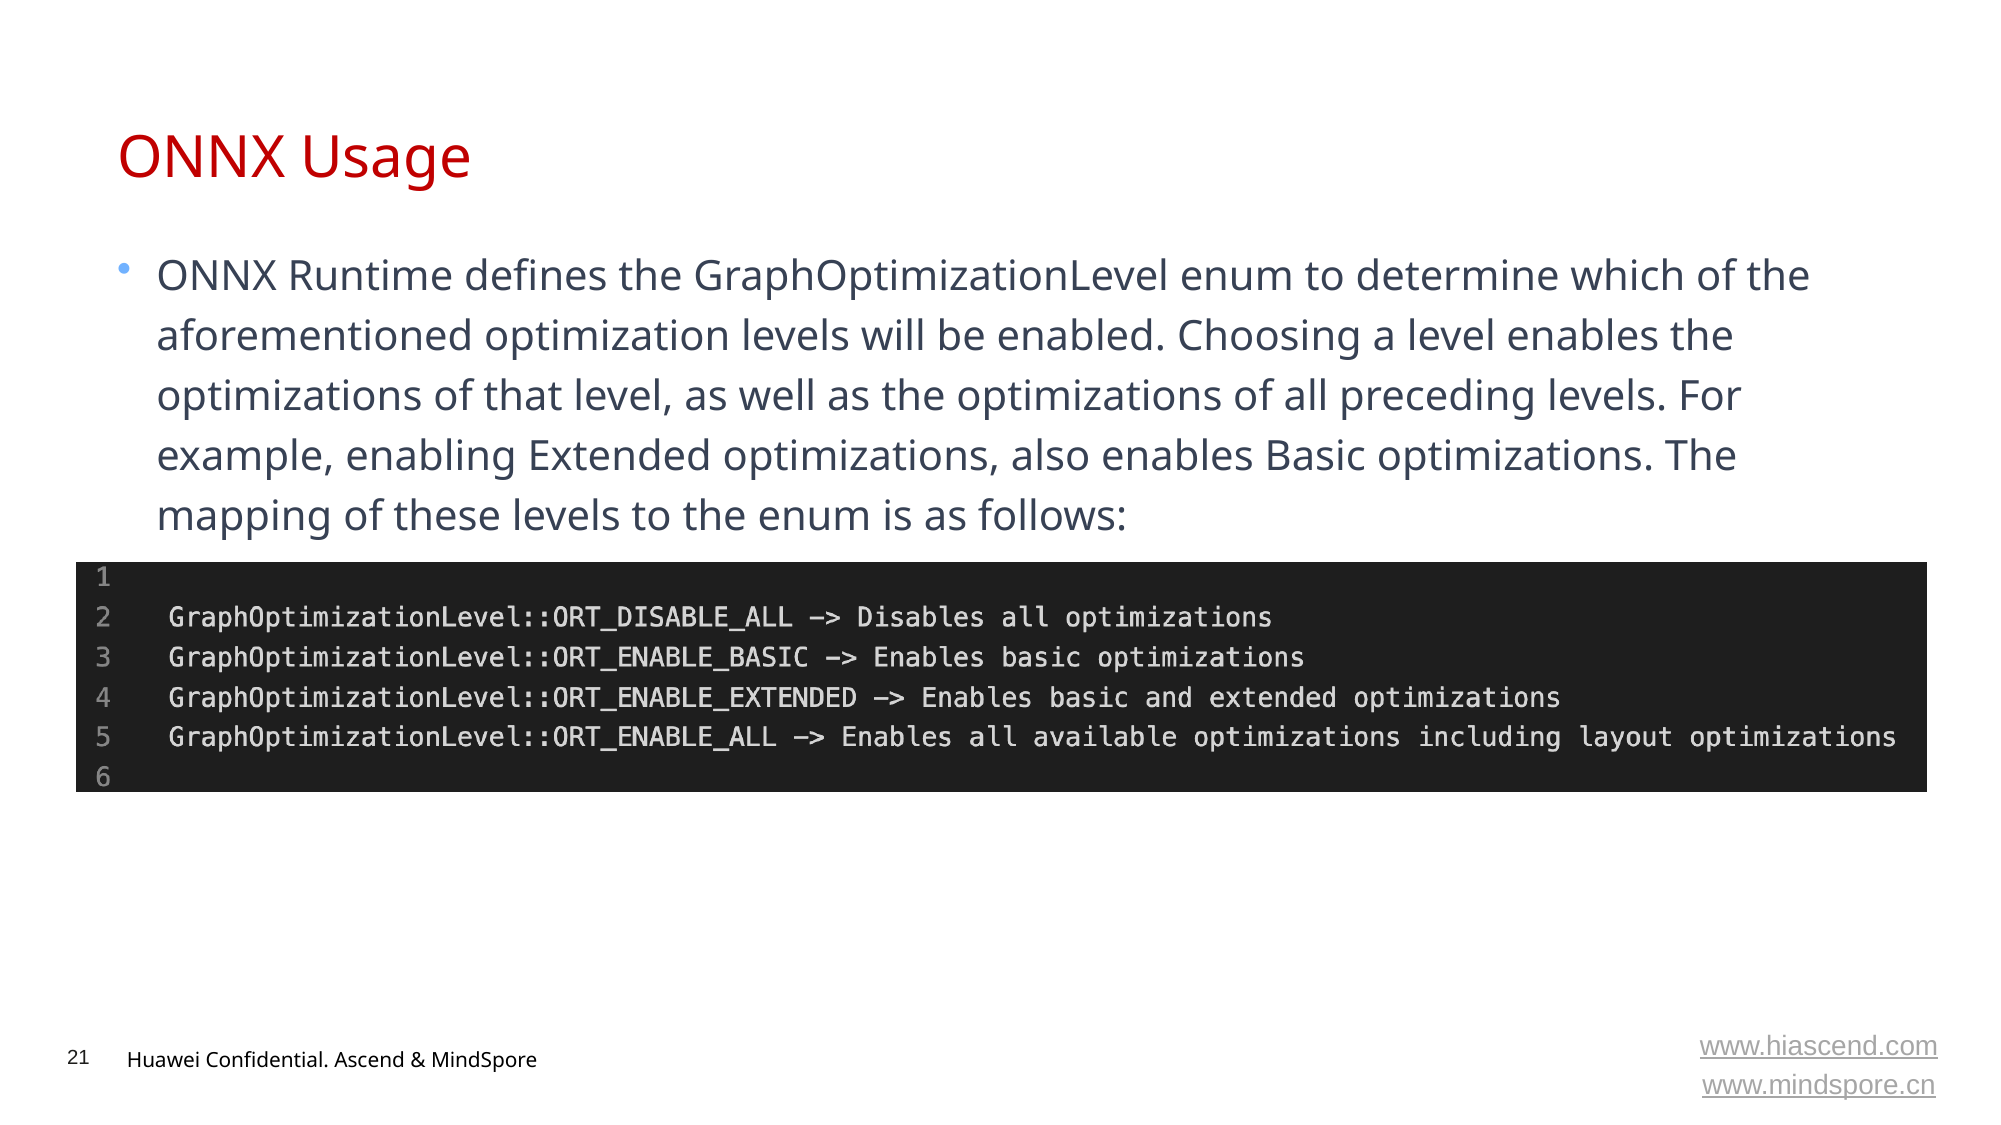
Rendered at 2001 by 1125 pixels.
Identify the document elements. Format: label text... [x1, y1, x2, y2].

title ONNX Usage [102, 111, 1901, 209]
picture [75, 562, 1928, 792]
list ONNX Runtime defines the GraphOptimizationLevel enum to determine which of the aforementioned optimization levels will be enabled. Choosing a level enables the optimizations of that level, as well as the optimizations of all preceding levels. For example, enabling Extended optimizations, also enables Basic optimizations. The mapping of these levels to the enum is as follows: [102, 231, 1901, 480]
